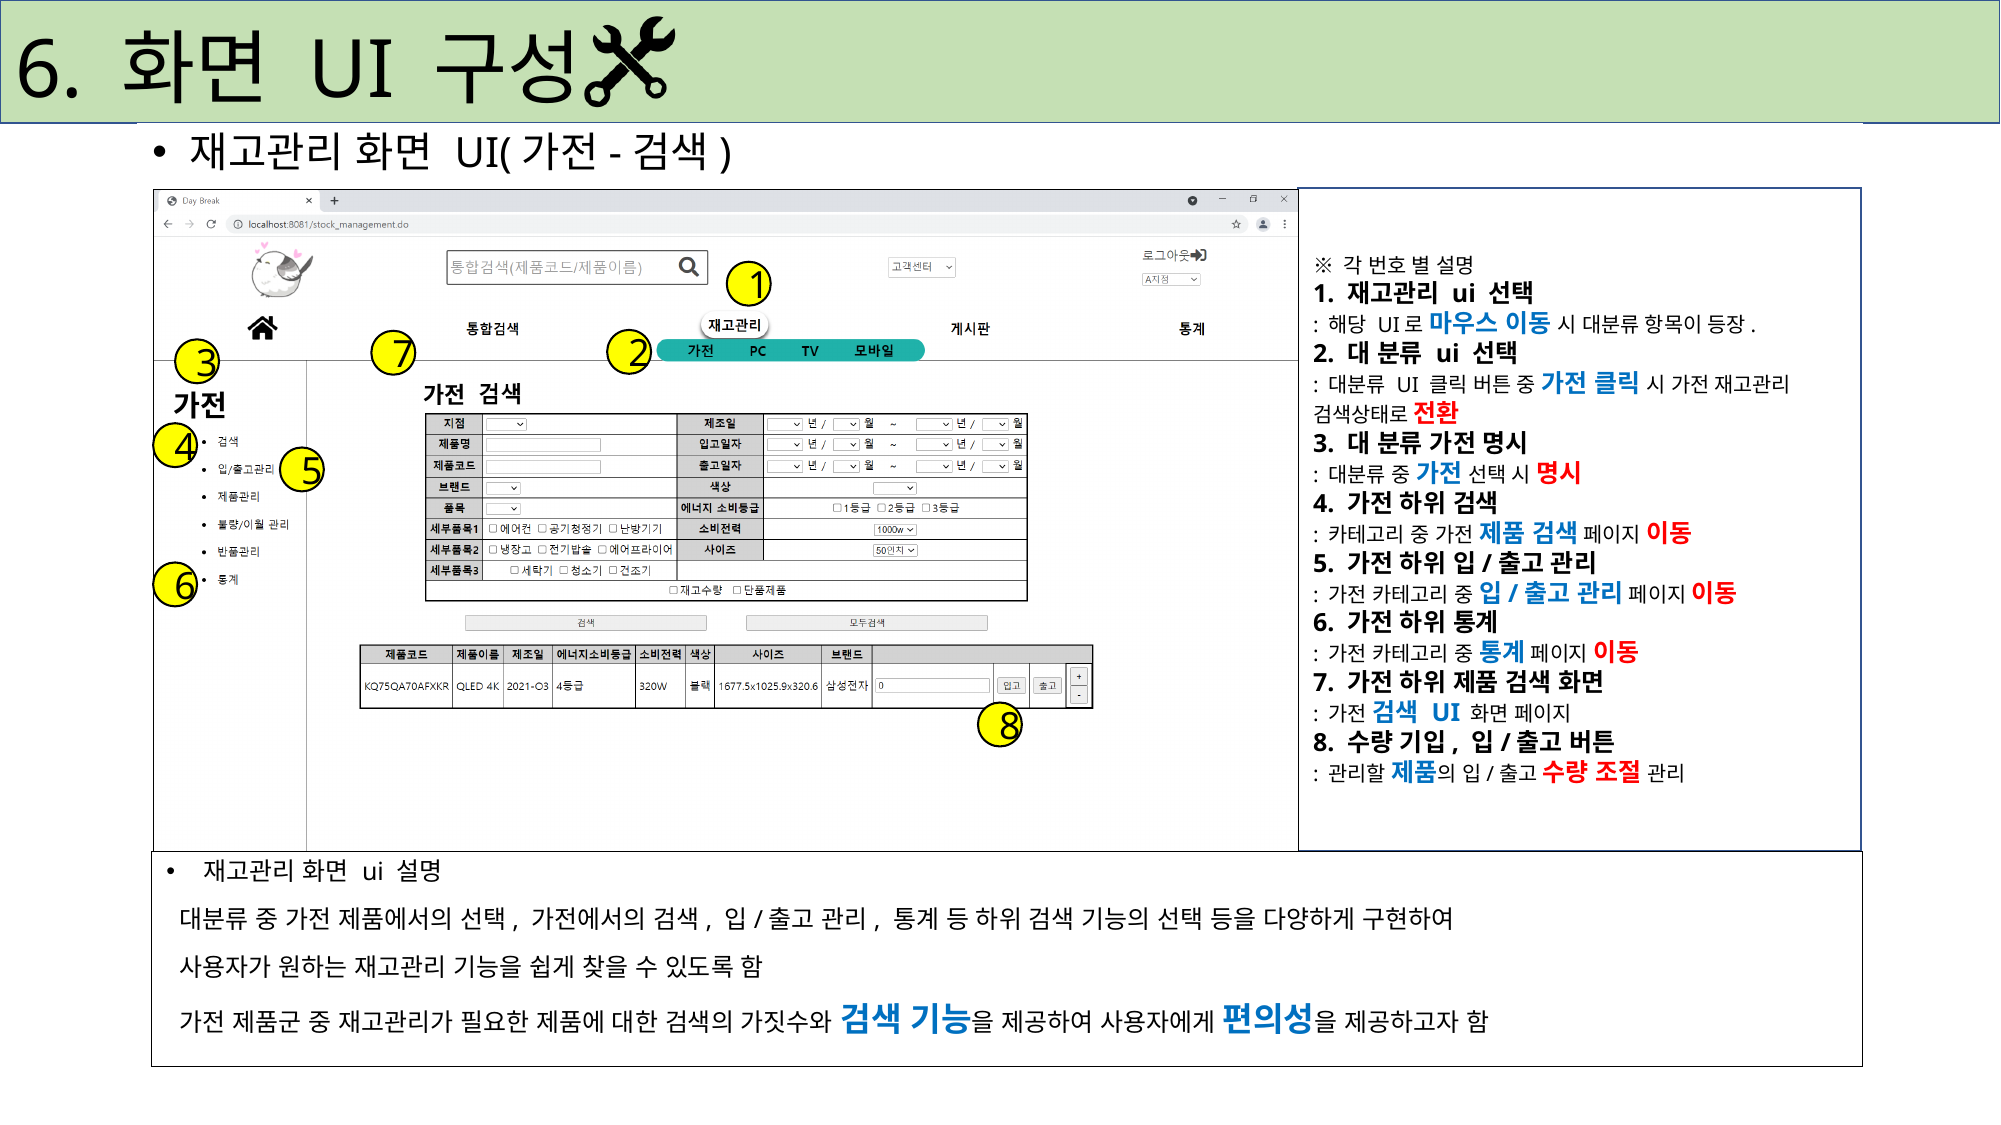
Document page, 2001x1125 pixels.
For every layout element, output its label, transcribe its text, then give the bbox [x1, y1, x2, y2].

picture [574, 7, 684, 116]
list 재고관리 화면 UI(가전-검색) [137, 123, 1863, 187]
text_box ※ 각 번호 별 설명 1. 재고관리 ui 선택 : 해당 UI로 마우스 이동 시 대분류 항목이 등장. 2. 대 분류 ui 선택 : 대분류 UI 클릭 버튼 중 가전 클릭 시 가전 재고관리 검색상태로 전환 3. 대 분류 가전 명시 : 대분류 중 가전 선택 시 명시 4. 가전 하위 검색 : 카테고리 중 가전 제품 검색 페이지 이동 5. 가전 하위 입/출고 관리 : 가전 카테고리 중 입/출고 관리 페이지 이동 6. 가전 하위 통계 : 가전 카테고리 중 통계 페이지 이동 7. 가전 하위 제품 검색 화면 : 가전 검색 UI 화면 페이지 8. 수량 기입, 입/출고 버튼 : 관리할 제품의 입/출고 수량 조절 관리 [1297, 187, 1862, 851]
picture [152, 189, 1299, 852]
text_box 재고관리 화면 ui 설명 대분류 중 가전 제품에서의 선택, 가전에서의 검색, 입/출고 관리, 통계 등 하위 검색 기능의 선택 등을 다양하게 구현하여 사용자가 원하는 재고관리 기능을 쉽게 찾을 수 있도록 함 가전 제품군 중 재고관리가 필요한 제품에 대한 검색의 가짓수와 검색 기능을 제공하여 사용자에게 편의성을 제공하고자 함 [151, 851, 1863, 1067]
title 6. 화면 UI 구성 [0, 19, 1725, 123]
text_box [0, 0, 2000, 124]
